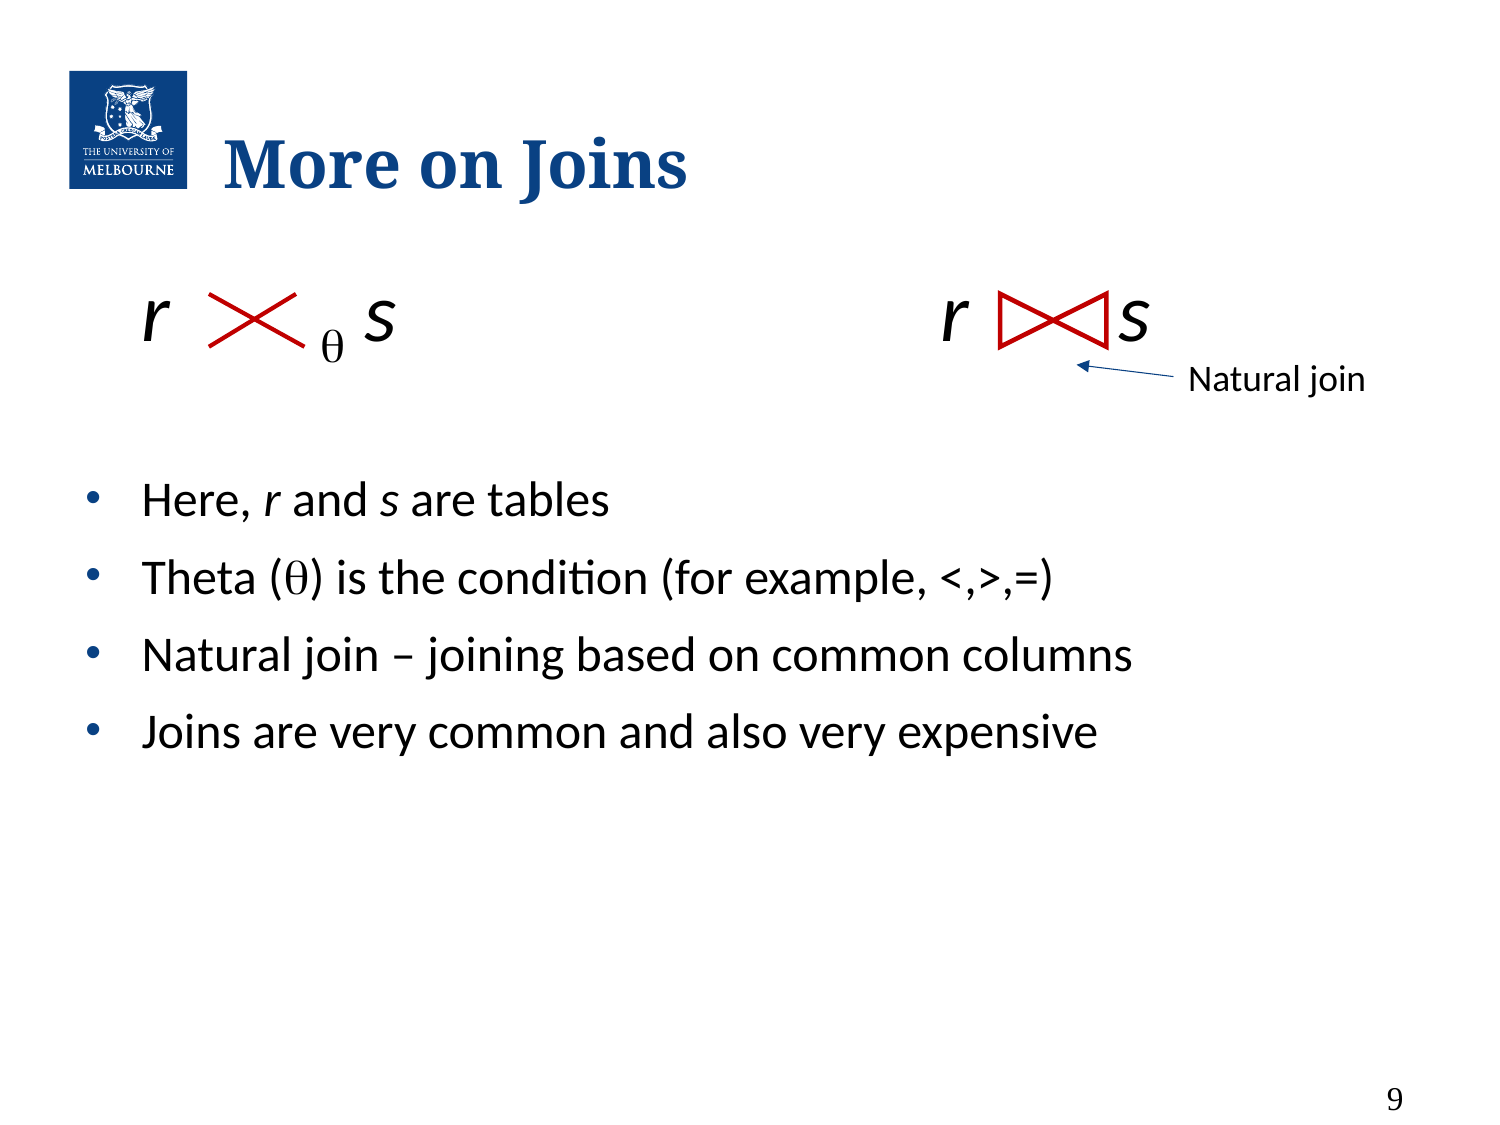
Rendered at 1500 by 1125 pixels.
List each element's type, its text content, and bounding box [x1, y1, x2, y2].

text_box Natural join [1173, 346, 1382, 407]
title More on Joins [208, 64, 1443, 211]
text_box [999, 292, 1108, 349]
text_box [208, 293, 297, 347]
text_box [1076, 364, 1173, 377]
text_box r  s r s Here, r and s are tables Theta () is the condition (for example, <,>,=) Natural join – joining based on common columns Joins are very common and also very expensive [70, 250, 1462, 1055]
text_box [297, 293, 305, 347]
